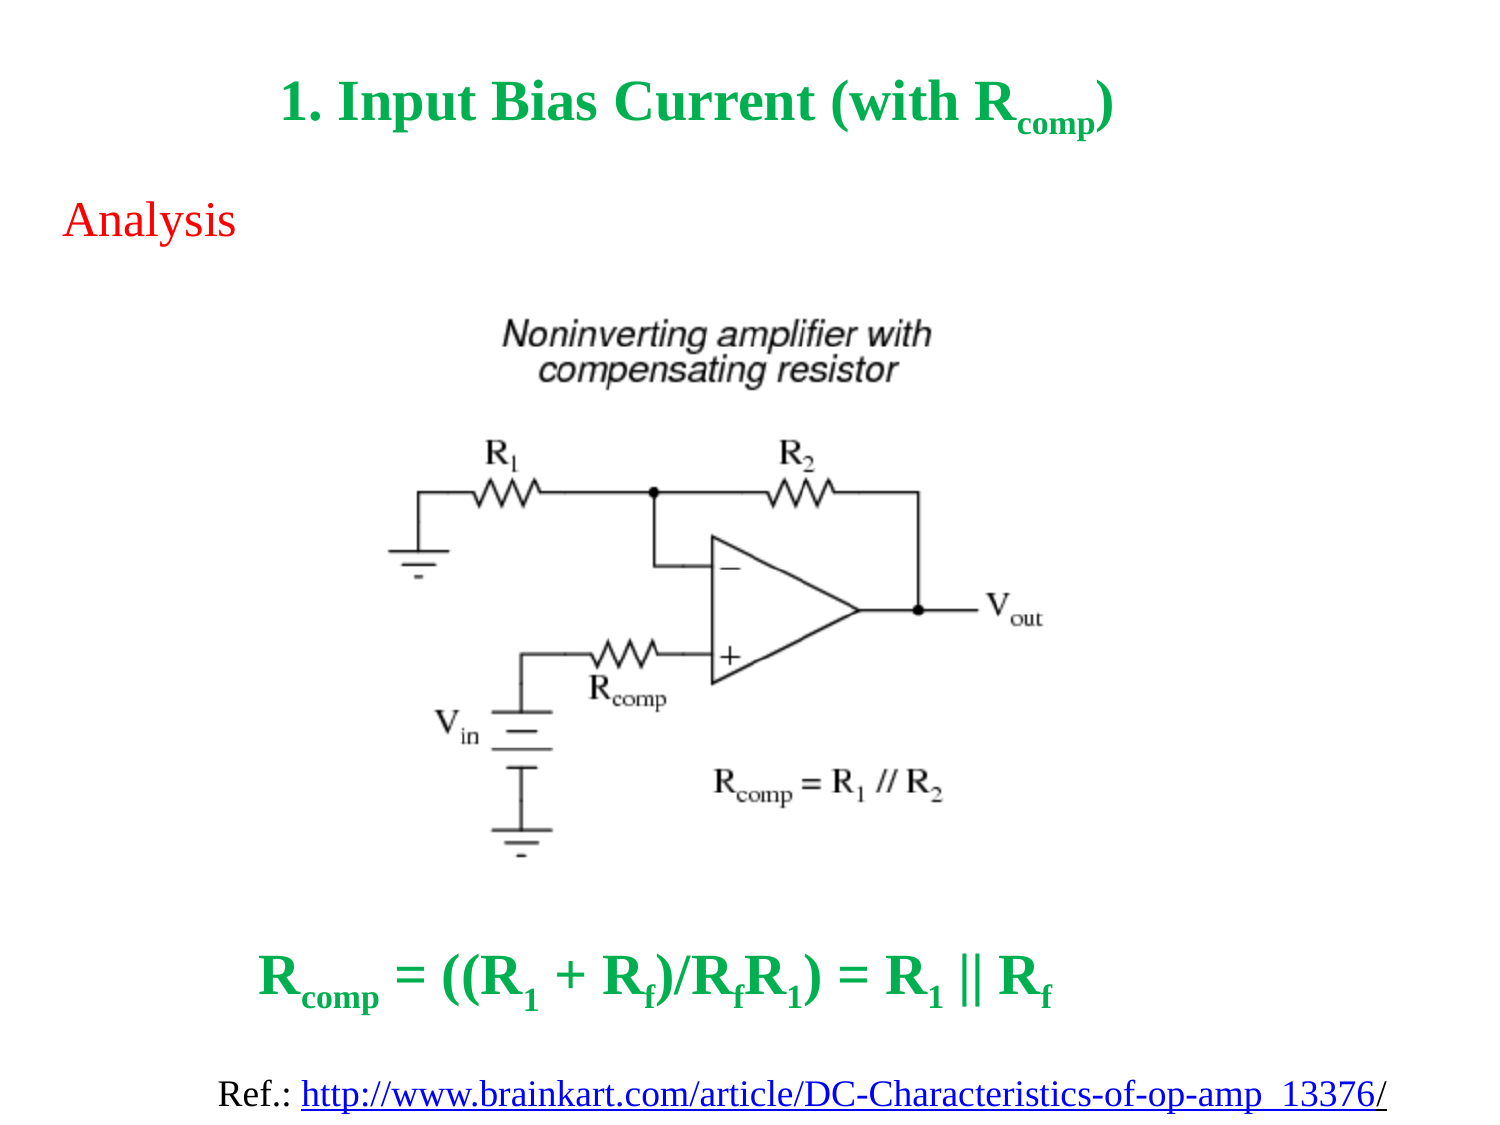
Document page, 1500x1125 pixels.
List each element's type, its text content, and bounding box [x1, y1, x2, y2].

text_box 1. Input Bias Current (with Rcomp) [264, 54, 1131, 149]
text_box Rcomp = ((R1 + Rf)/RfR1) = R1 || Rf [244, 928, 1068, 1026]
text_box Analysis [47, 179, 253, 255]
text_box Ref.: http://www.brainkart.com/article/DC-Characteristics-of-op-amp_13376/ [202, 1061, 1412, 1122]
picture [366, 302, 1142, 874]
